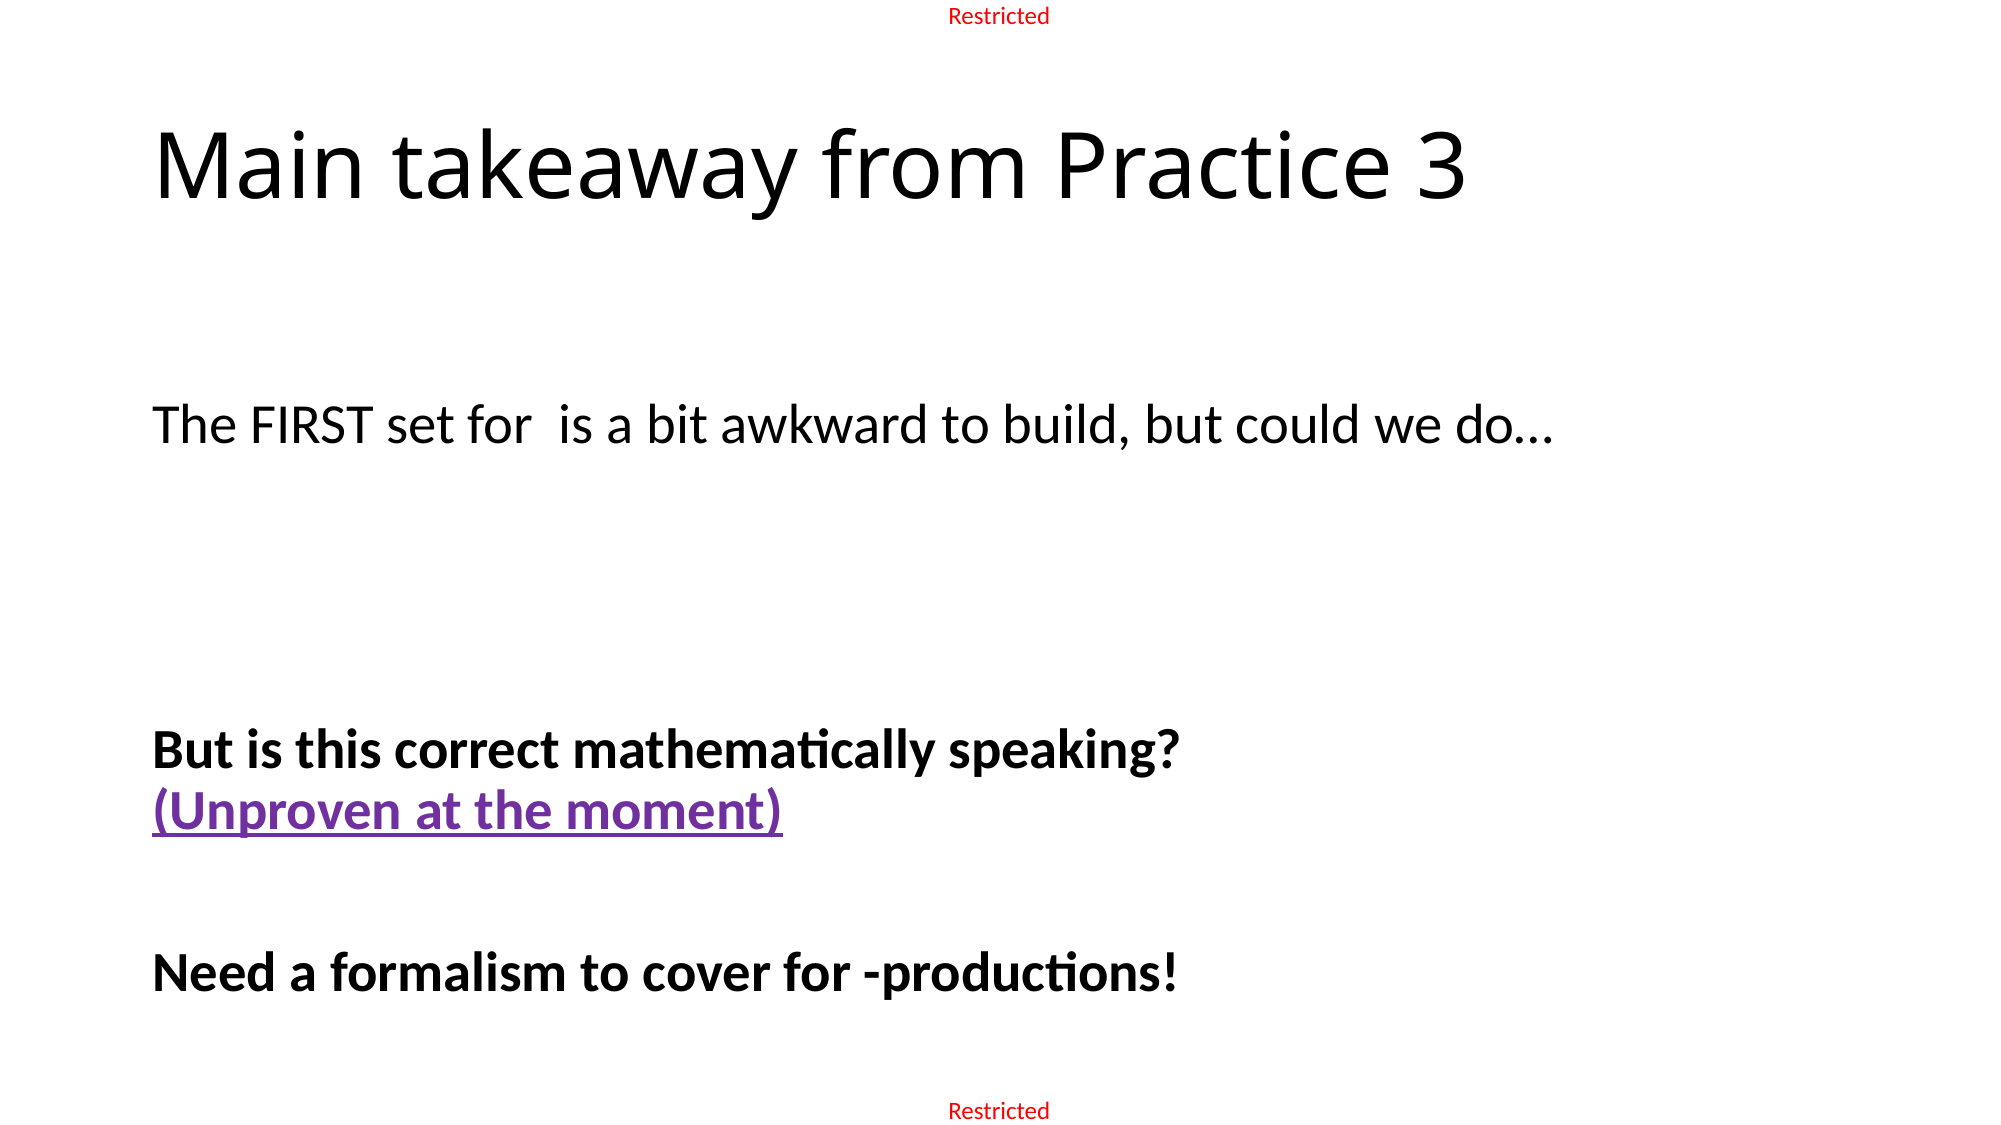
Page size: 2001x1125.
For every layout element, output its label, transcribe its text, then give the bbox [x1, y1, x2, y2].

title Main takeaway from Practice 3 [137, 59, 1863, 278]
